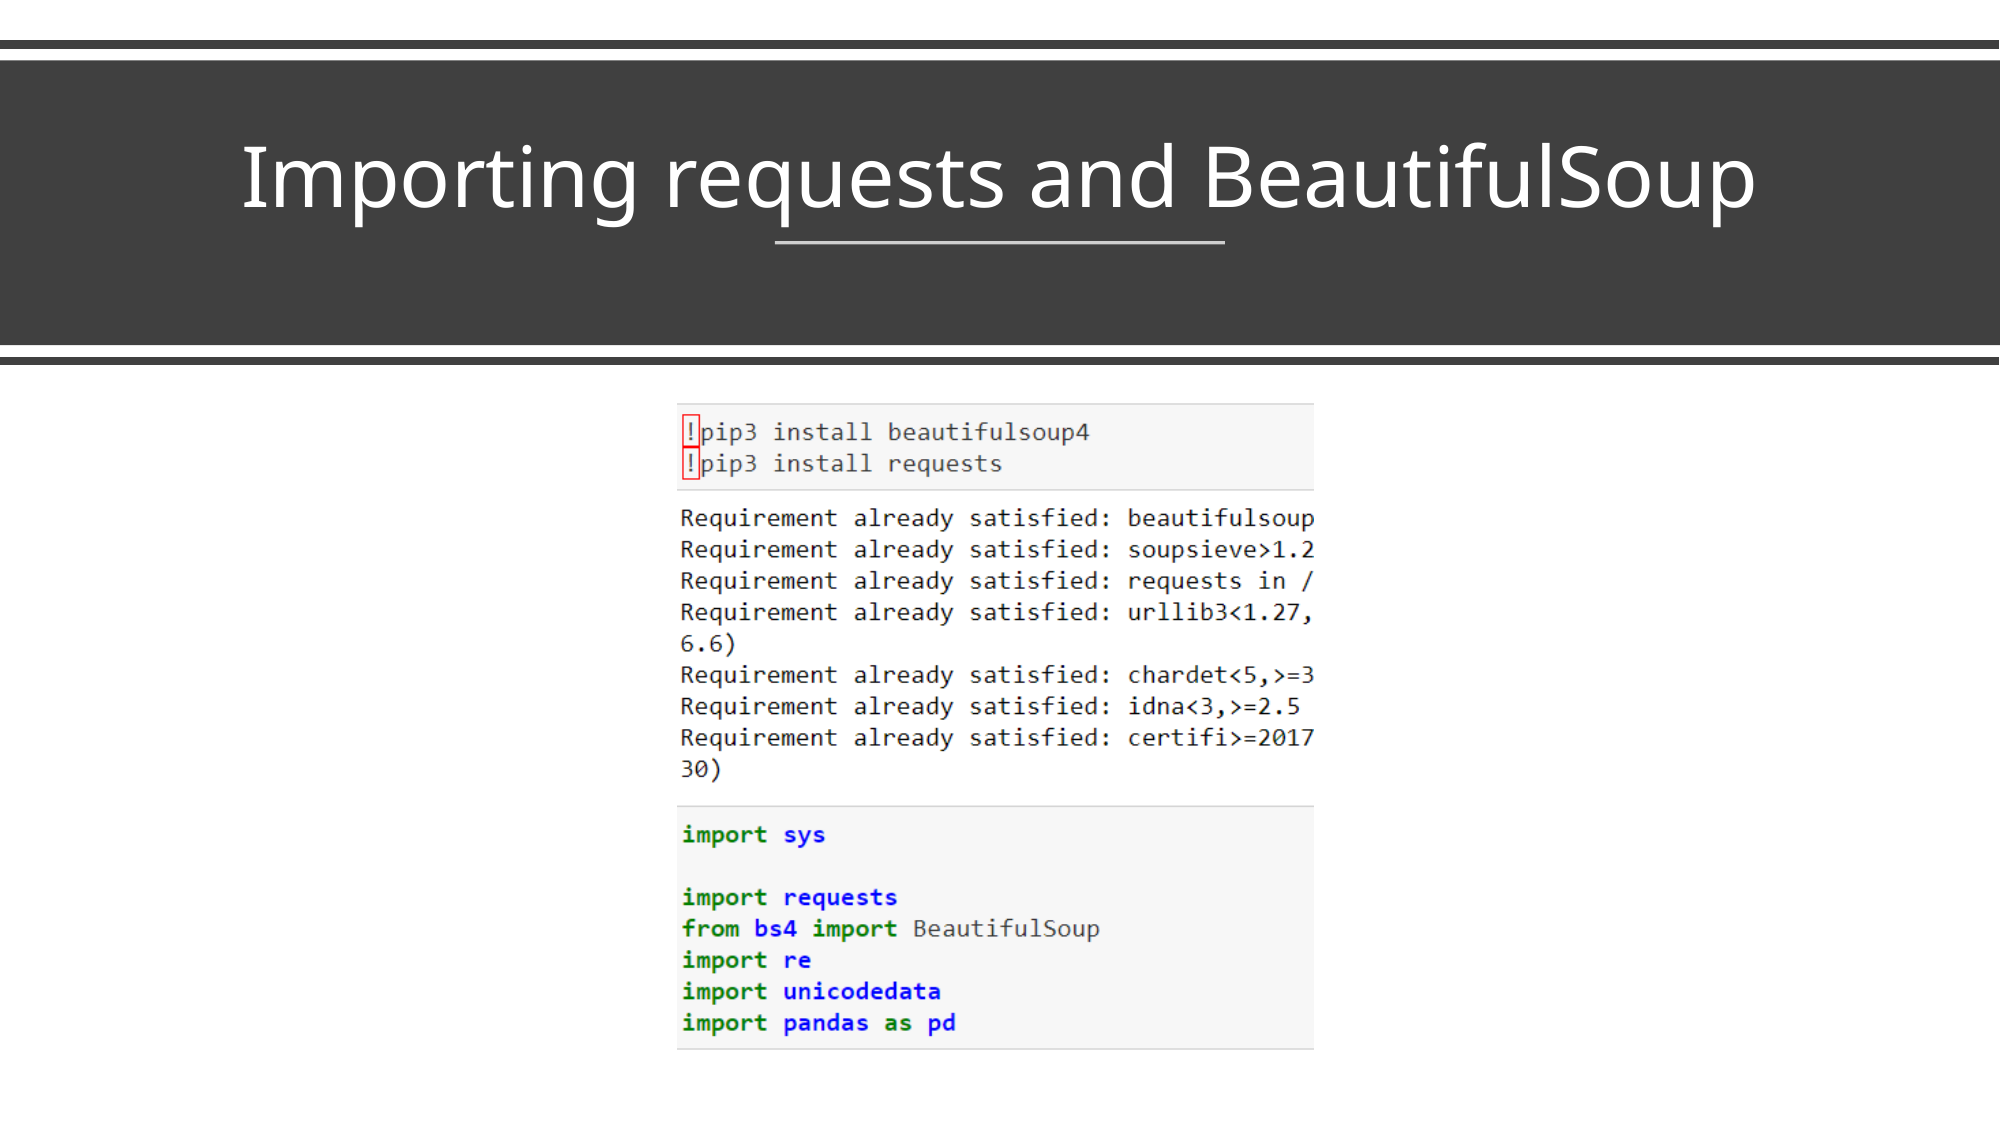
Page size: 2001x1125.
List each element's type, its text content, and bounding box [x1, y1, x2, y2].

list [677, 398, 1314, 1054]
text_box [0, 59, 2000, 346]
title Importing requests and BeautifulSoup [86, 80, 1914, 233]
